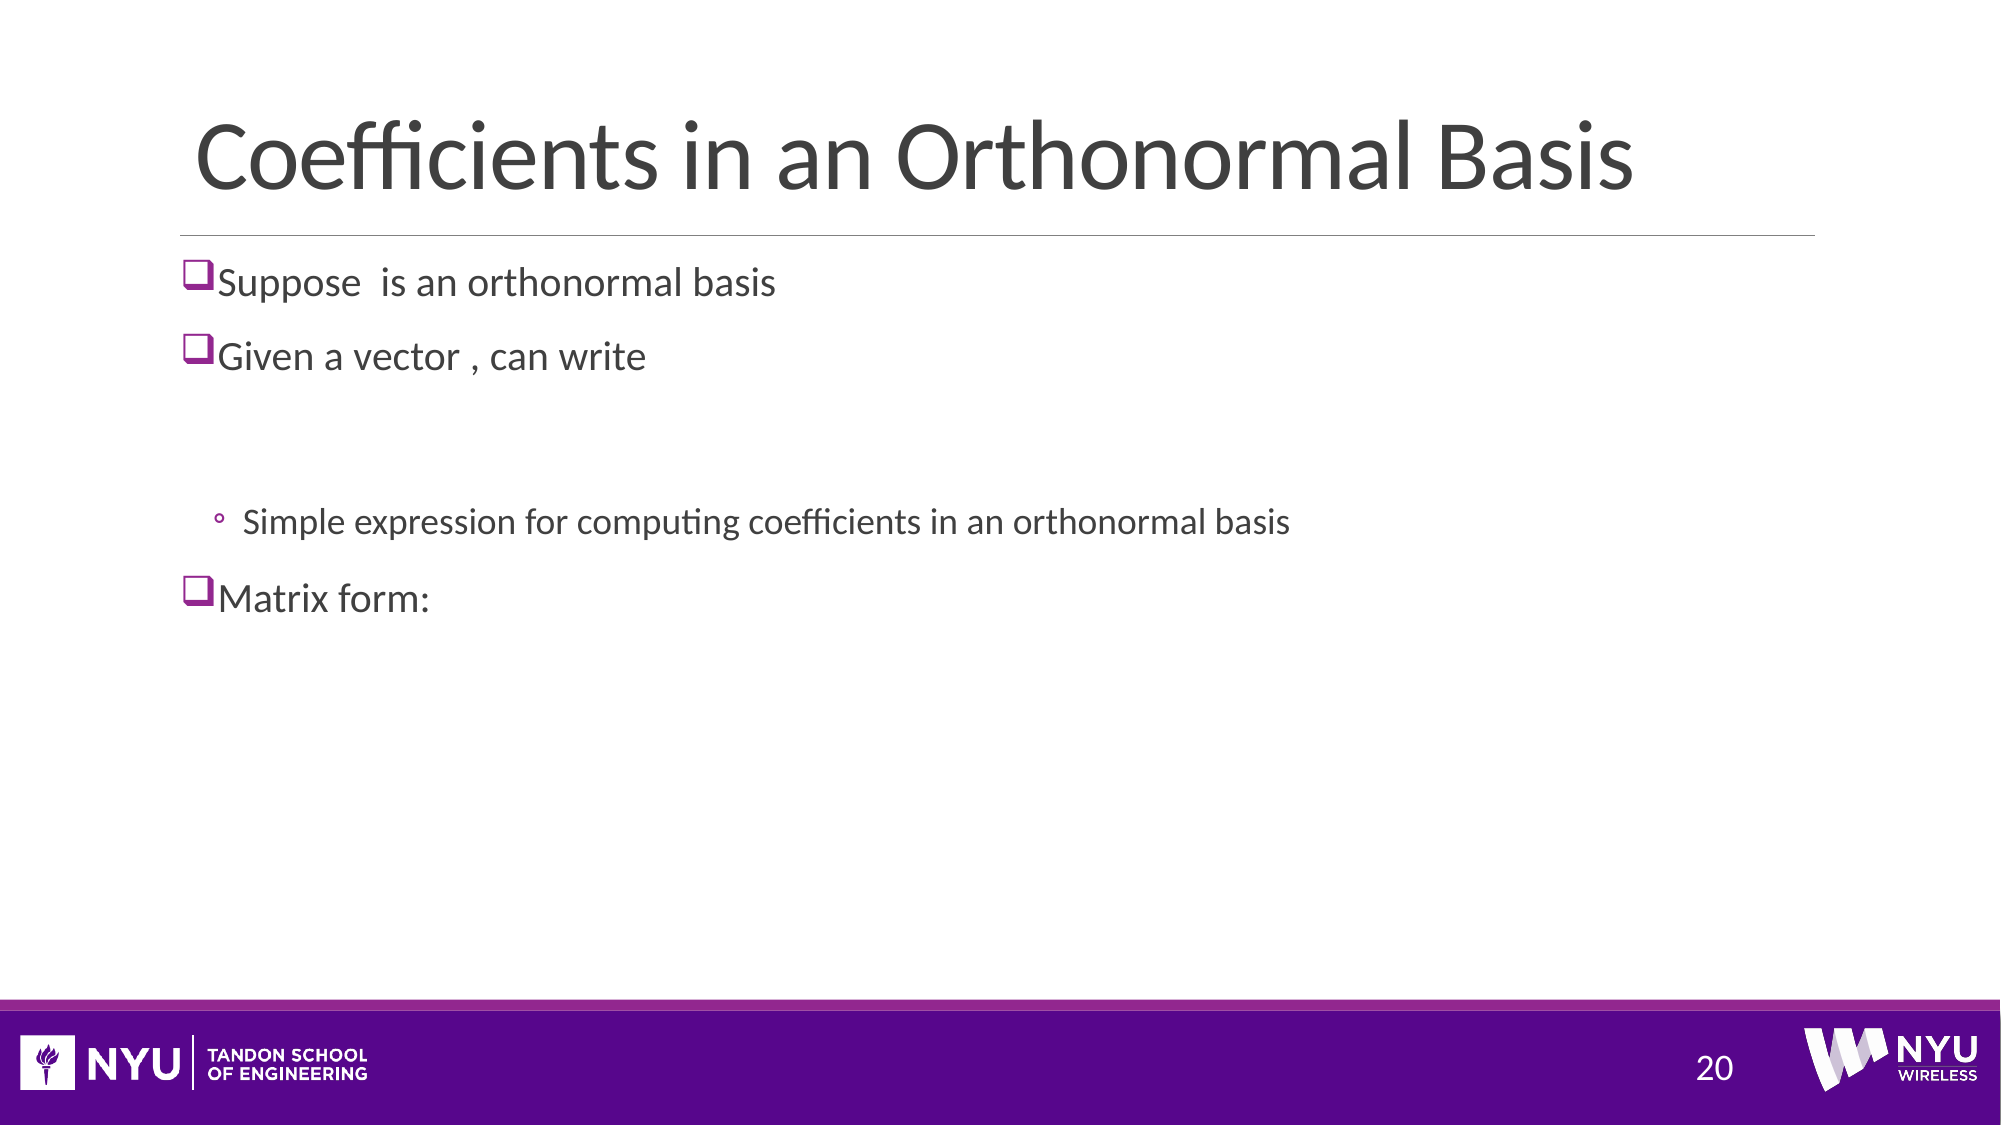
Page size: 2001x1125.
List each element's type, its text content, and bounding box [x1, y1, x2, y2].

slide_number 20 [1533, 1035, 1749, 1096]
title Coefficients in an Orthonormal Basis [180, 47, 1830, 218]
